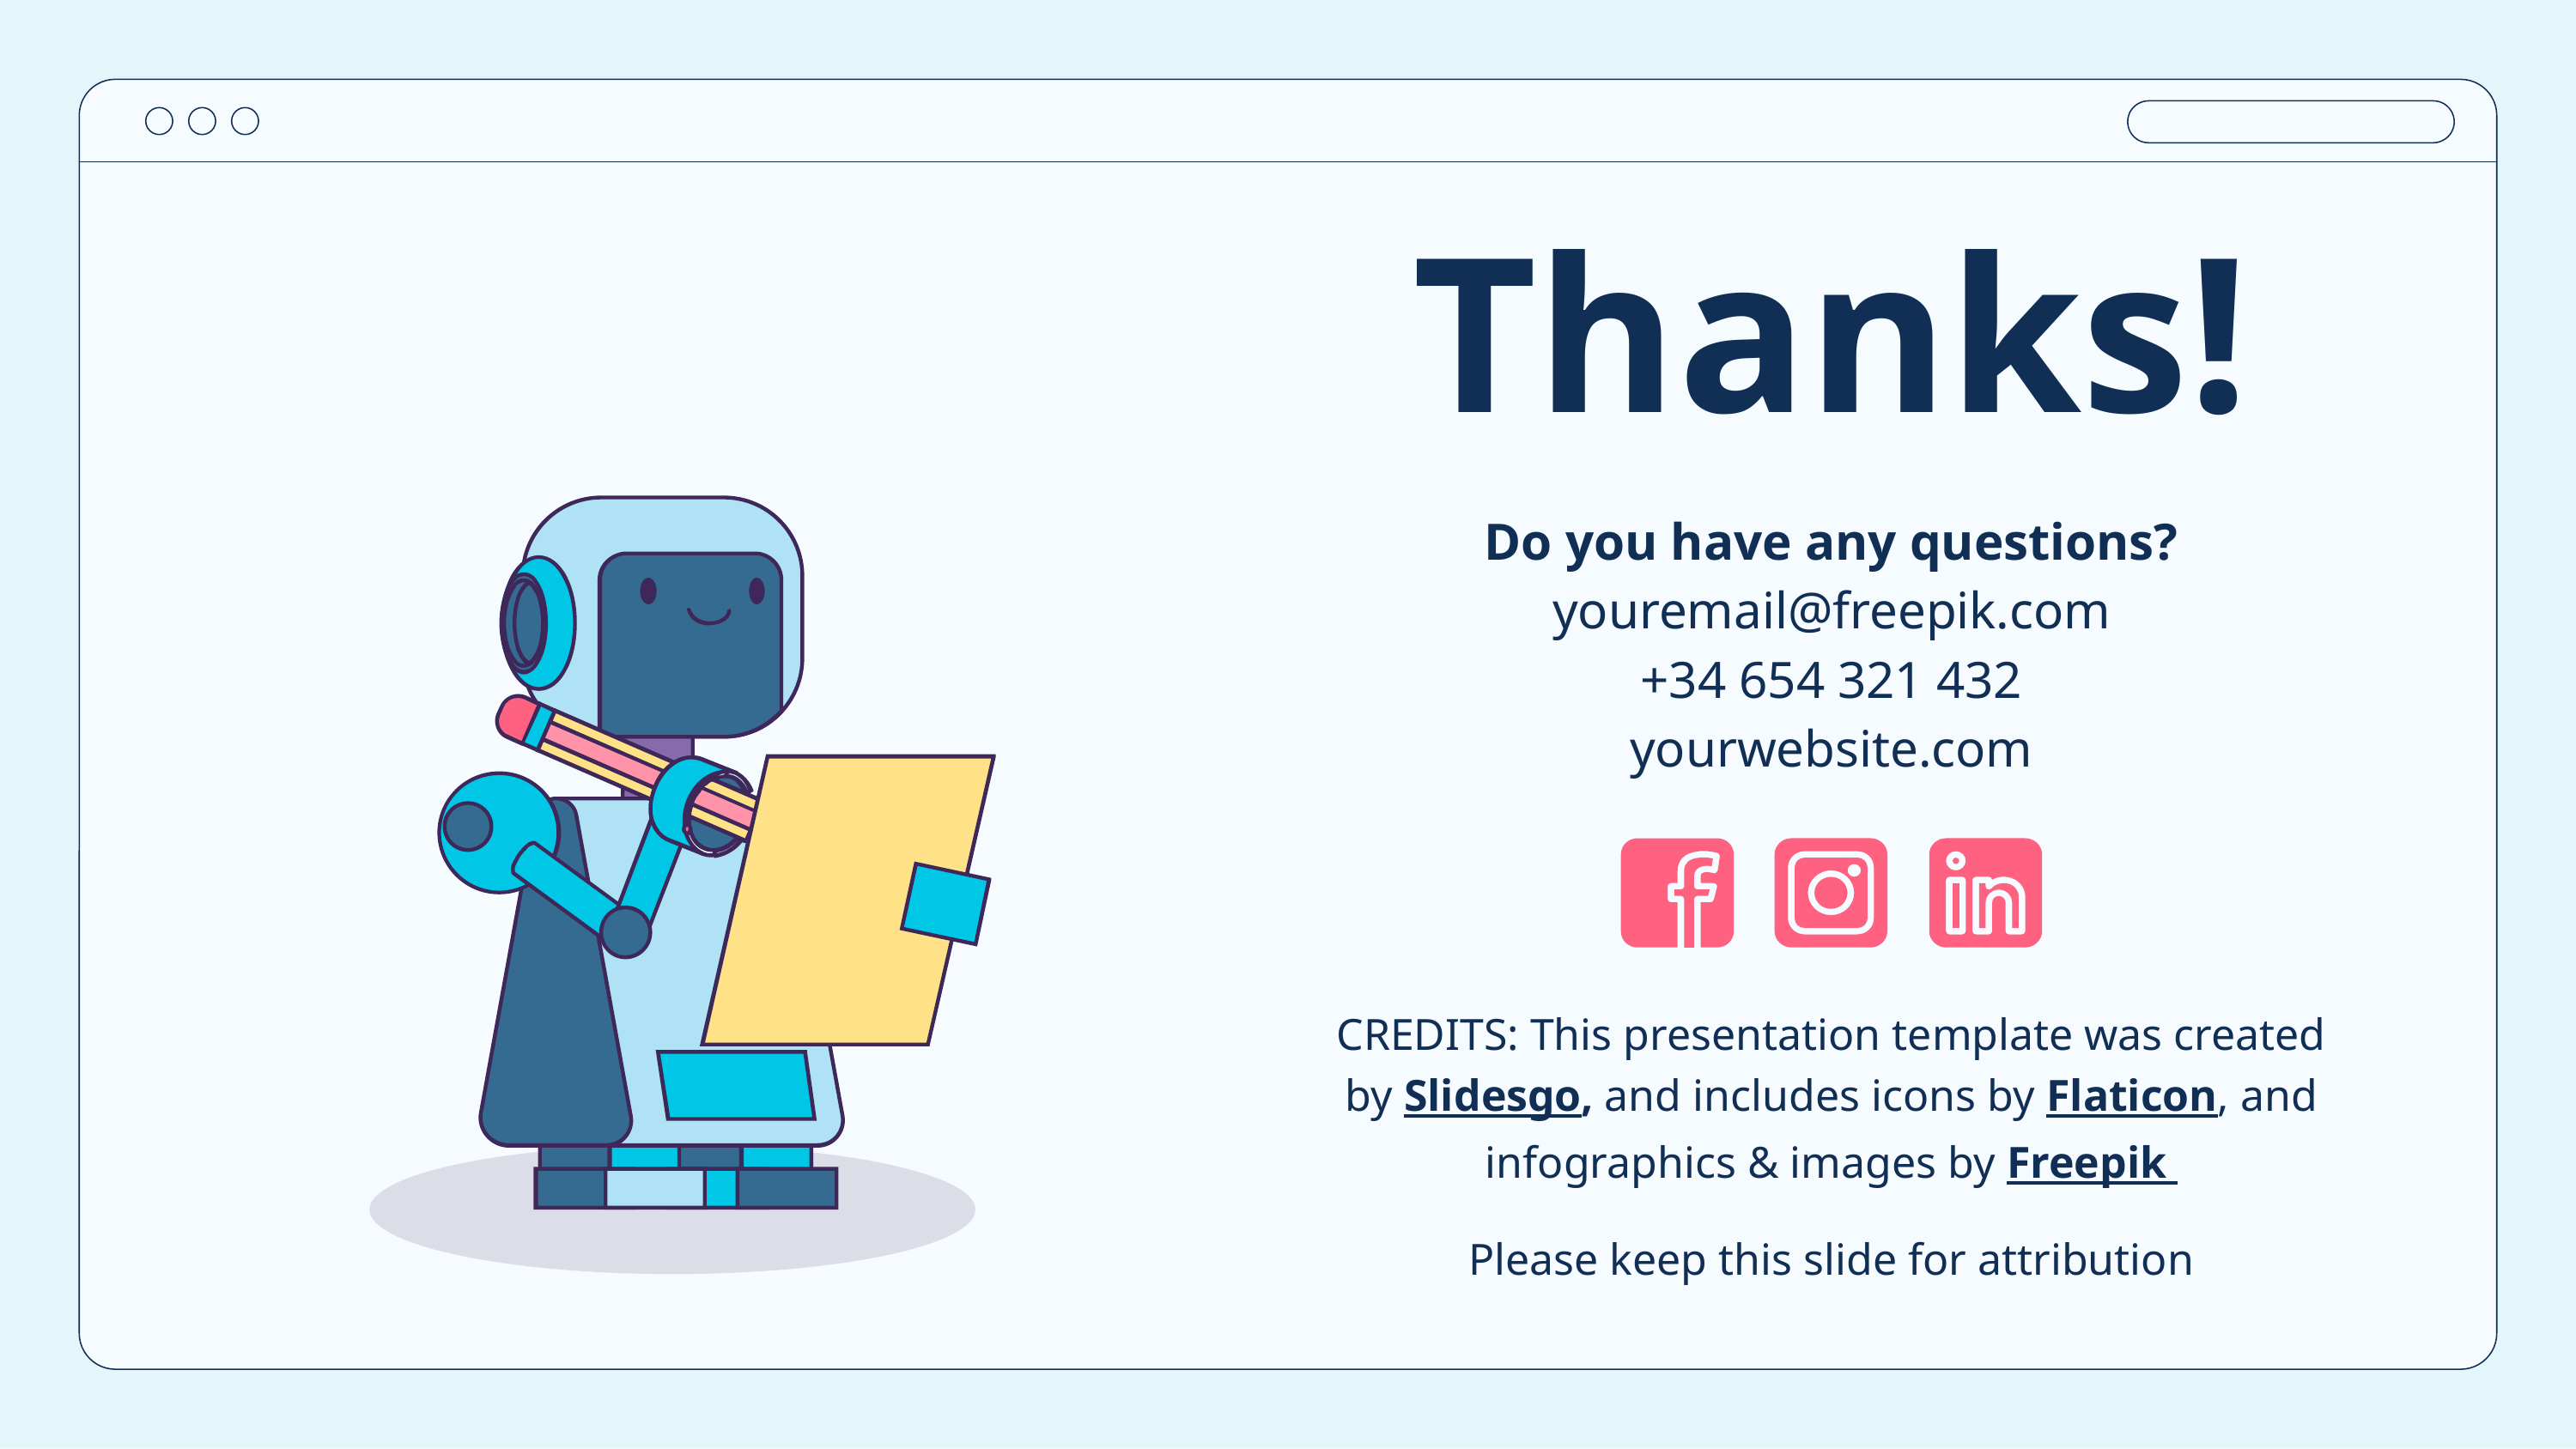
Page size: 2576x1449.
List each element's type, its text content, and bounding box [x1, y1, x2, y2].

text_box Please keep this slide for attribution [1287, 1206, 2375, 1280]
title Thanks! [1288, 172, 2375, 470]
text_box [369, 495, 996, 1275]
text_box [1620, 838, 1735, 948]
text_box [1929, 838, 2043, 948]
subtitle Do you have any questions? youremail@freepik.com +34 654 321 432 yourwebsite.com [1288, 483, 2375, 794]
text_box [1774, 838, 1888, 948]
